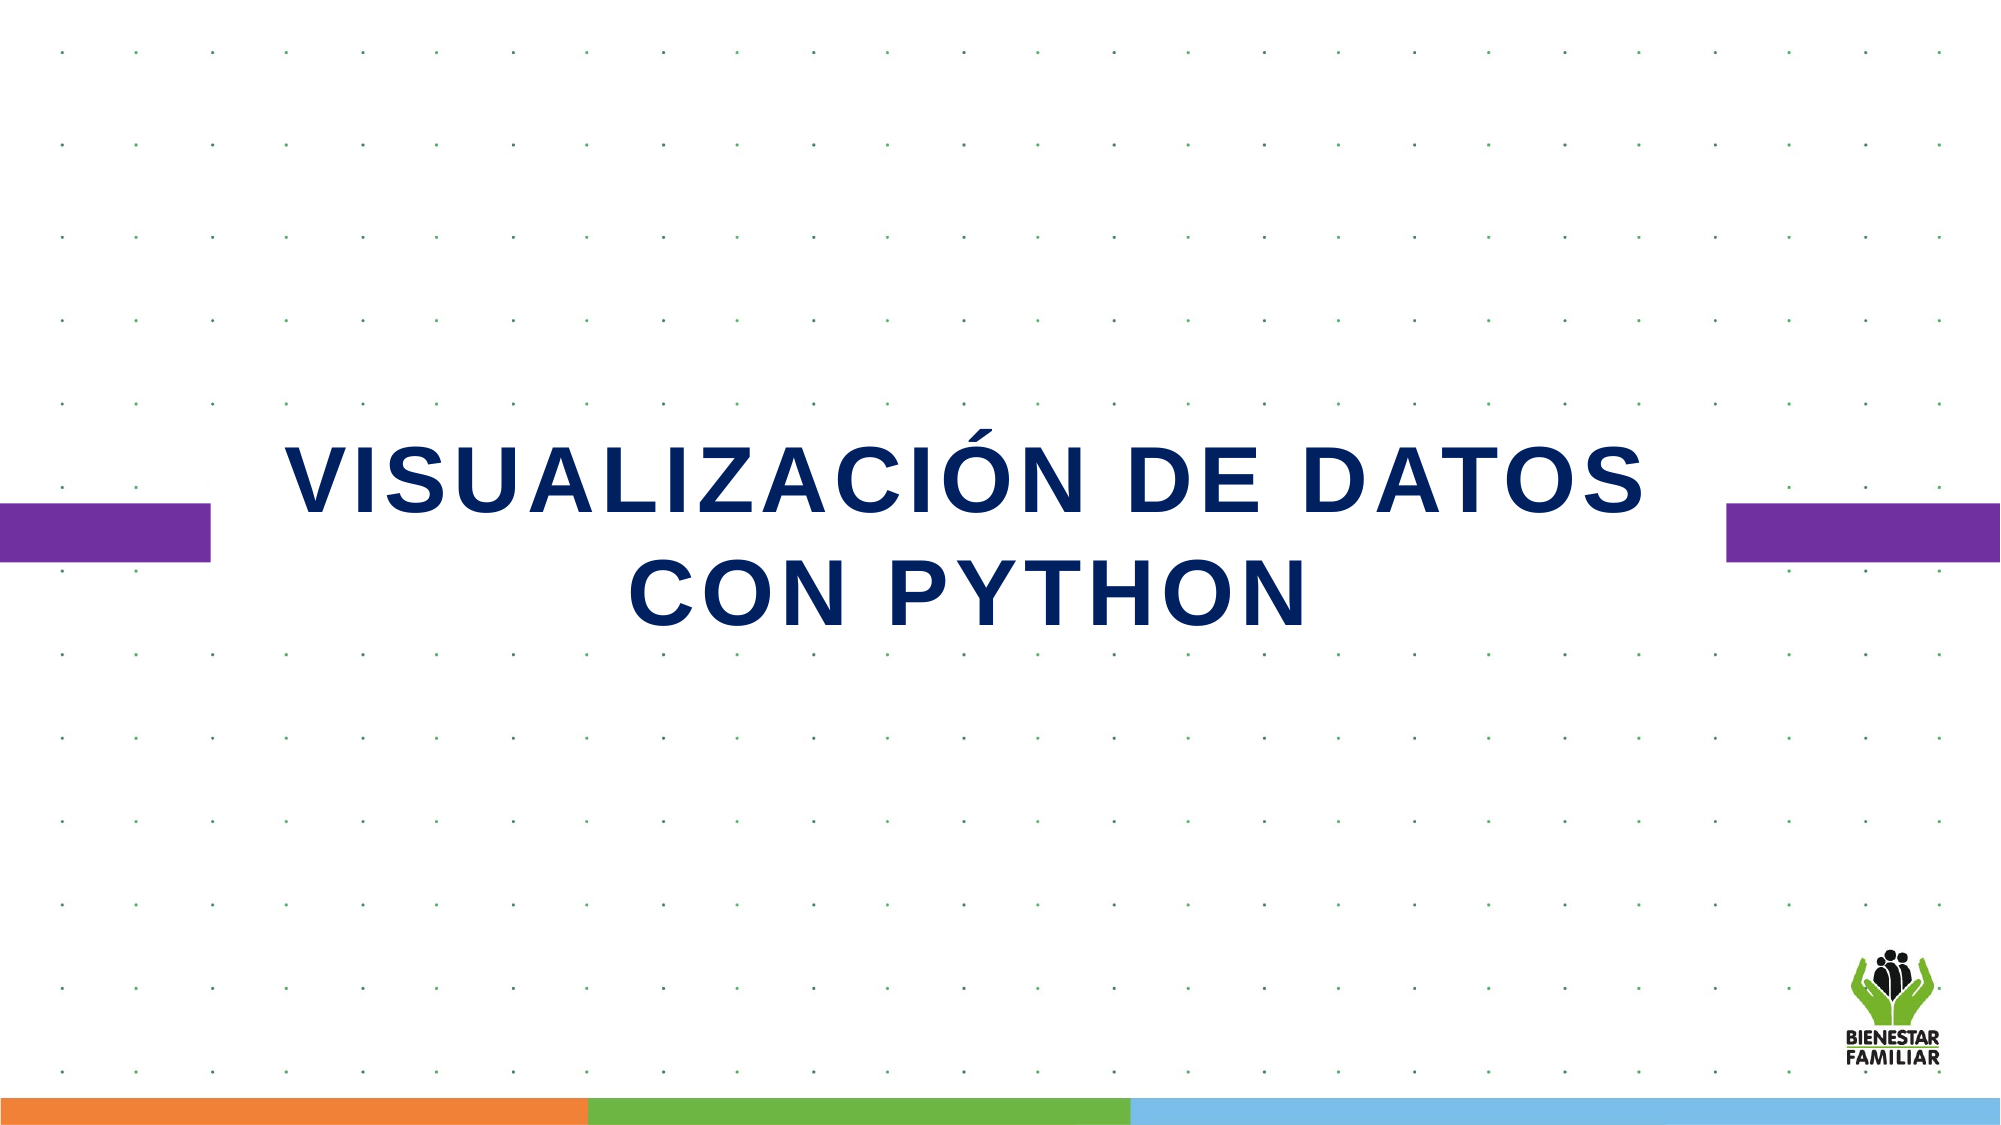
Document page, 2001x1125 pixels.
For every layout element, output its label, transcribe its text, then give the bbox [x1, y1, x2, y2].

text_box VISUALIZACIÓN DE DATOS CON PYTHON [210, 411, 1727, 652]
picture [0, 0, 2001, 1125]
text_box [1727, 502, 2000, 563]
text_box [0, 502, 210, 563]
